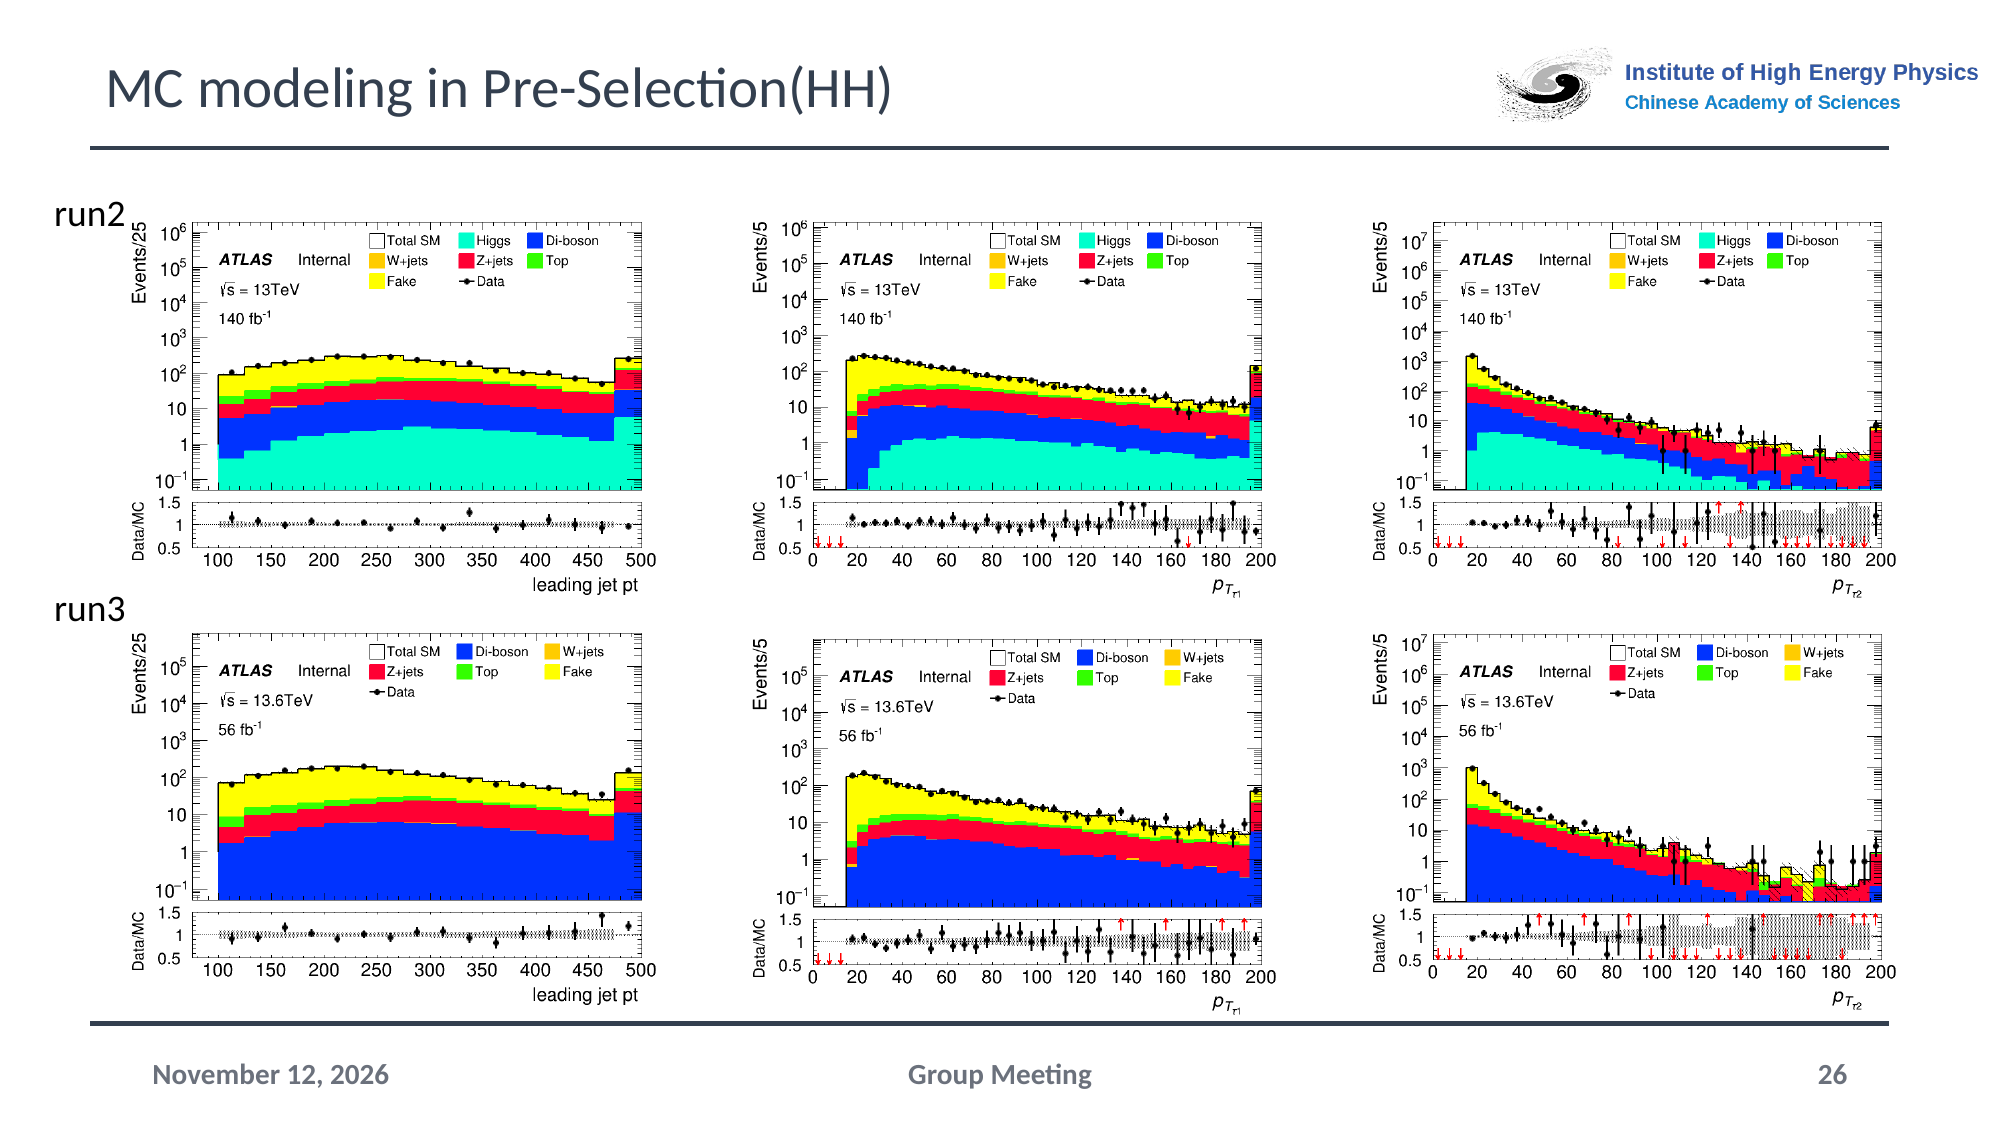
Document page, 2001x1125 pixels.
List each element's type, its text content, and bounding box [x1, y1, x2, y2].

picture [1495, 46, 1978, 123]
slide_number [137, 1042, 588, 1103]
picture [128, 630, 657, 1010]
text_box run3 [39, 576, 141, 637]
list MC modeling in Pre-Selection(HH) [90, 51, 1136, 129]
picture [749, 636, 1277, 1016]
picture [128, 219, 657, 599]
picture [749, 219, 1277, 599]
text_box run2 [39, 181, 141, 242]
picture [1369, 219, 1897, 599]
footer Group Meeting [662, 1042, 1338, 1103]
picture [1369, 631, 1897, 1011]
slide_number 26 [1412, 1042, 1863, 1103]
